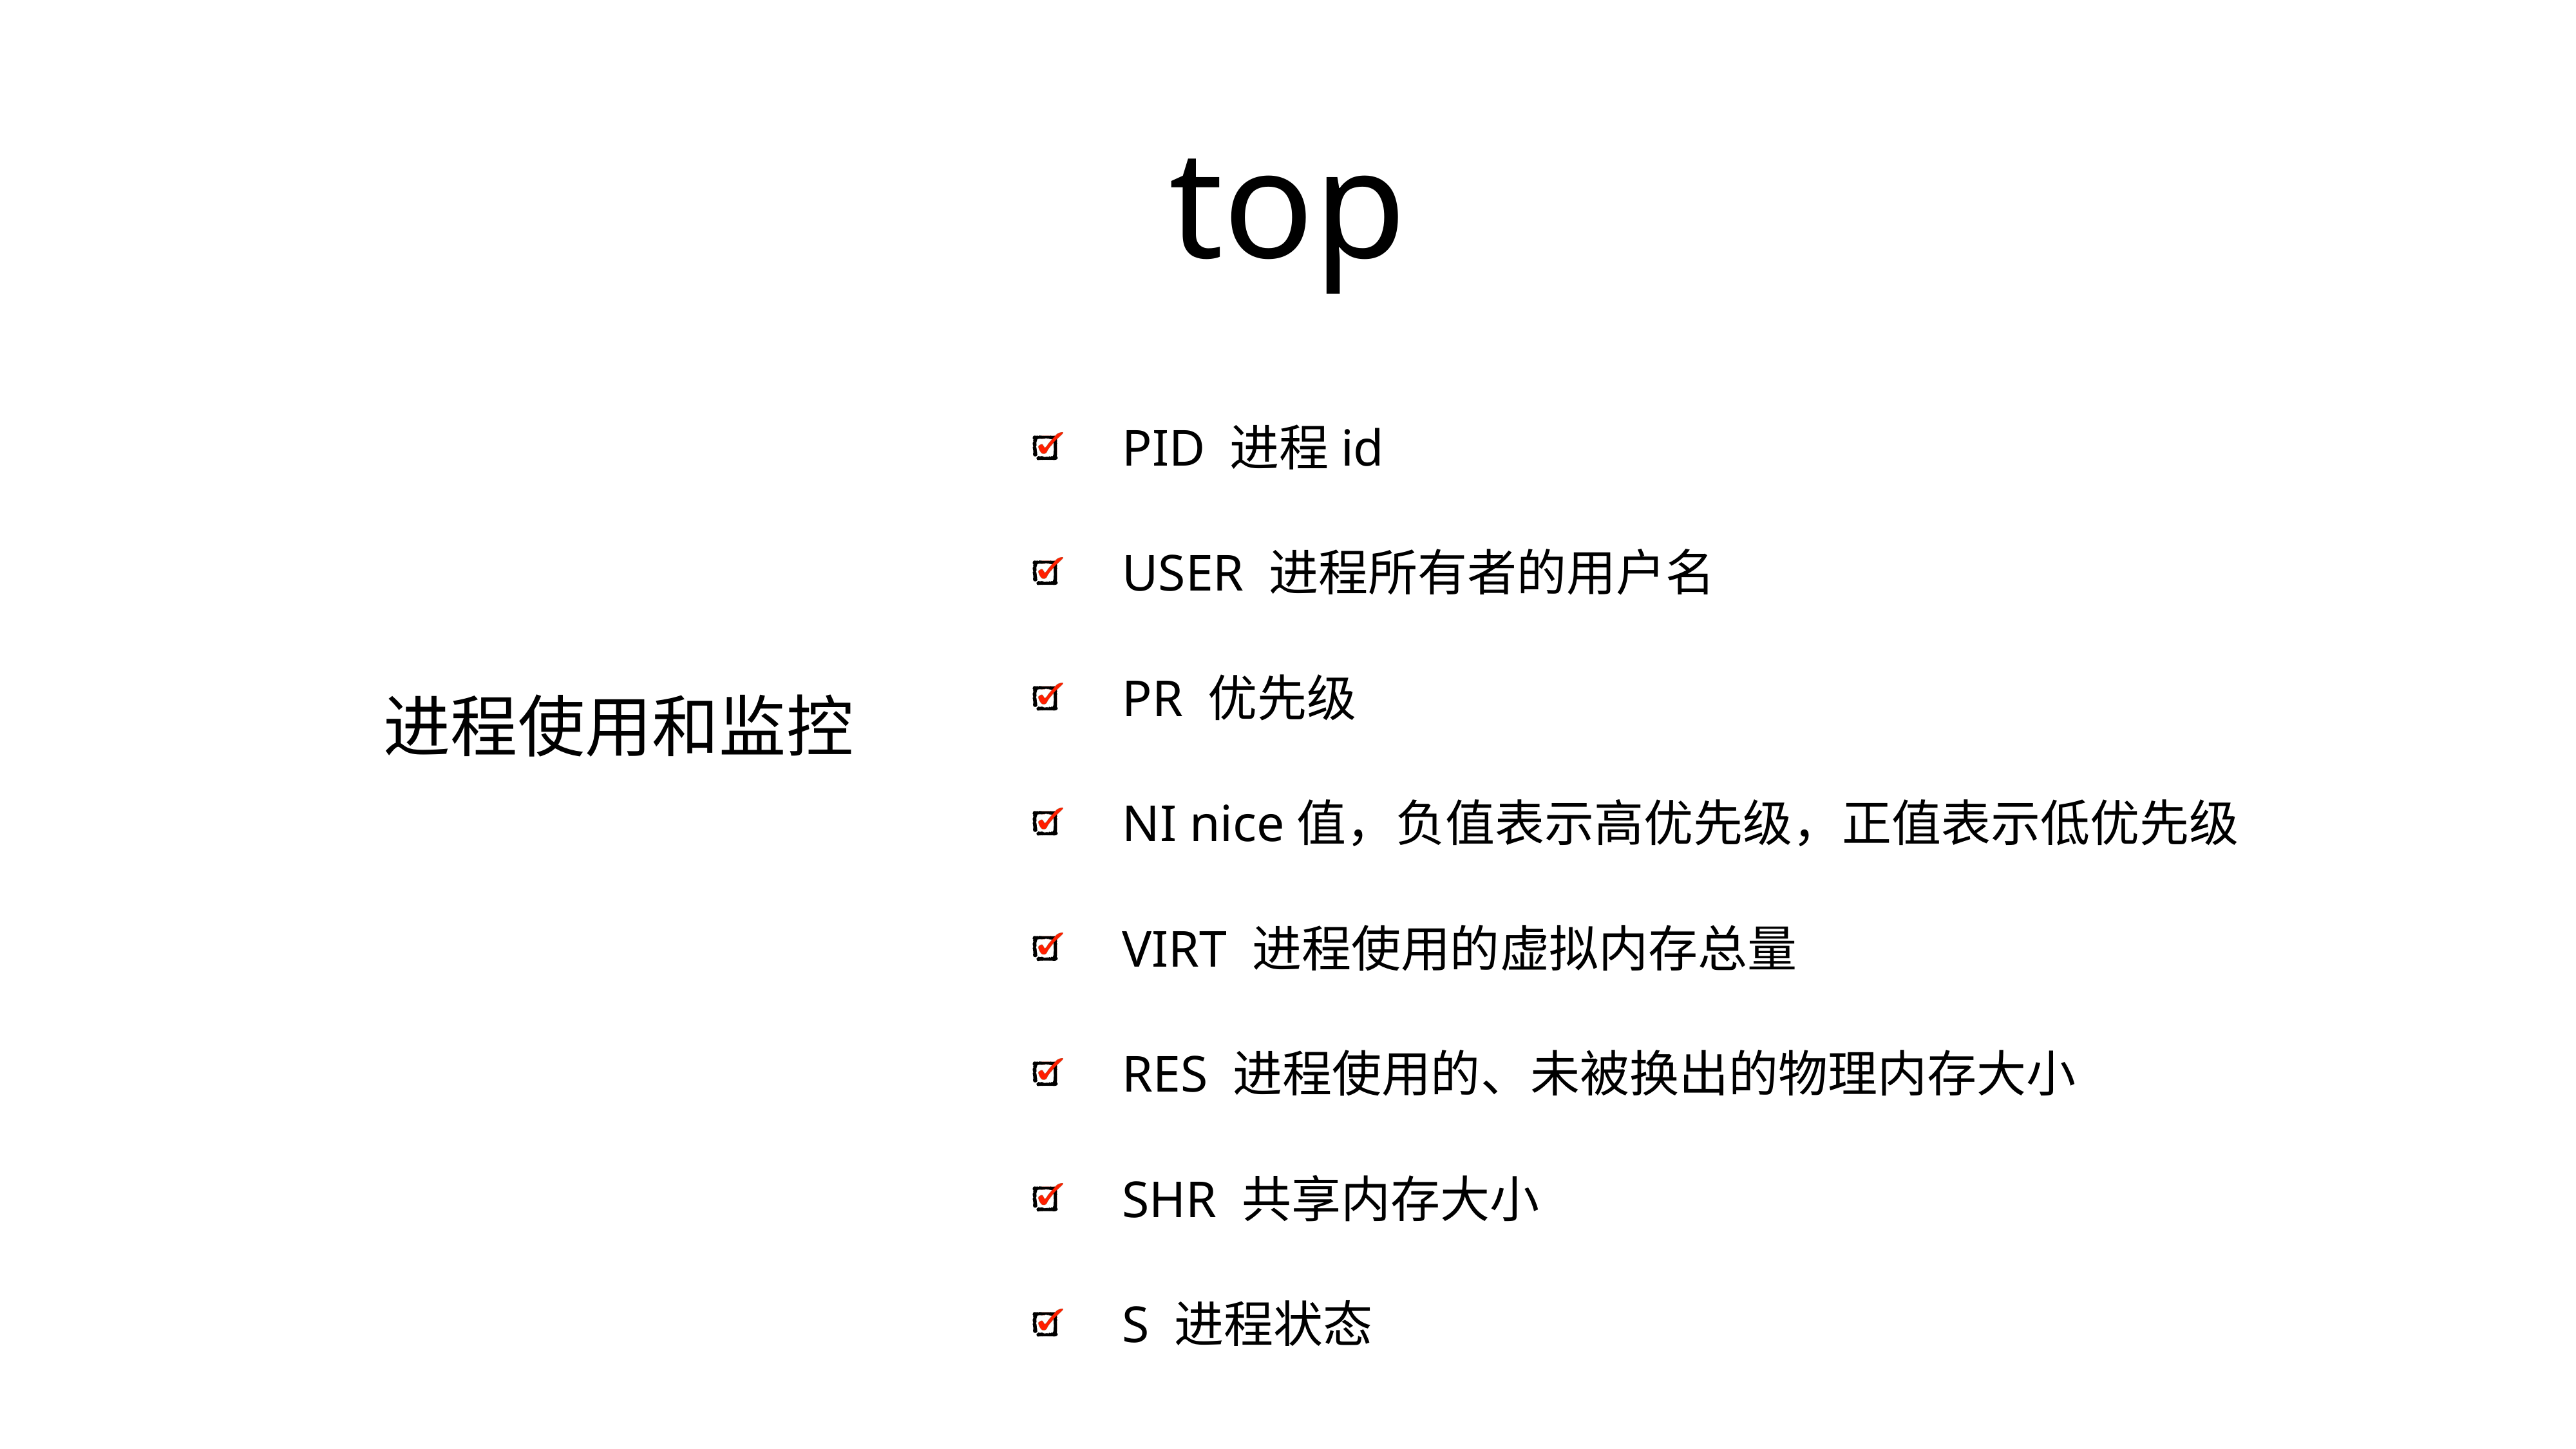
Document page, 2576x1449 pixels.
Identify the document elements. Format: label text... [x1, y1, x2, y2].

title top [463, 37, 2113, 359]
text_box PID 进程id USER 进程所有者的用户名 PR 优先级 NI nice值，负值表示高优先级，正值表示低优先级 VIRT 进程使用的虚拟内存总量 RES 进程使用的、未被换出的物理内存大小 SHR 共享内存大小 S 进程状态 [1024, 376, 2439, 1393]
picture [1032, 933, 1063, 961]
picture [1032, 1309, 1063, 1337]
picture [1032, 1058, 1063, 1086]
picture [1032, 683, 1063, 711]
picture [1032, 1183, 1063, 1212]
text_box 进程使用和监控 [375, 676, 862, 773]
picture [1032, 557, 1063, 585]
picture [1032, 808, 1063, 836]
picture [1032, 432, 1063, 460]
